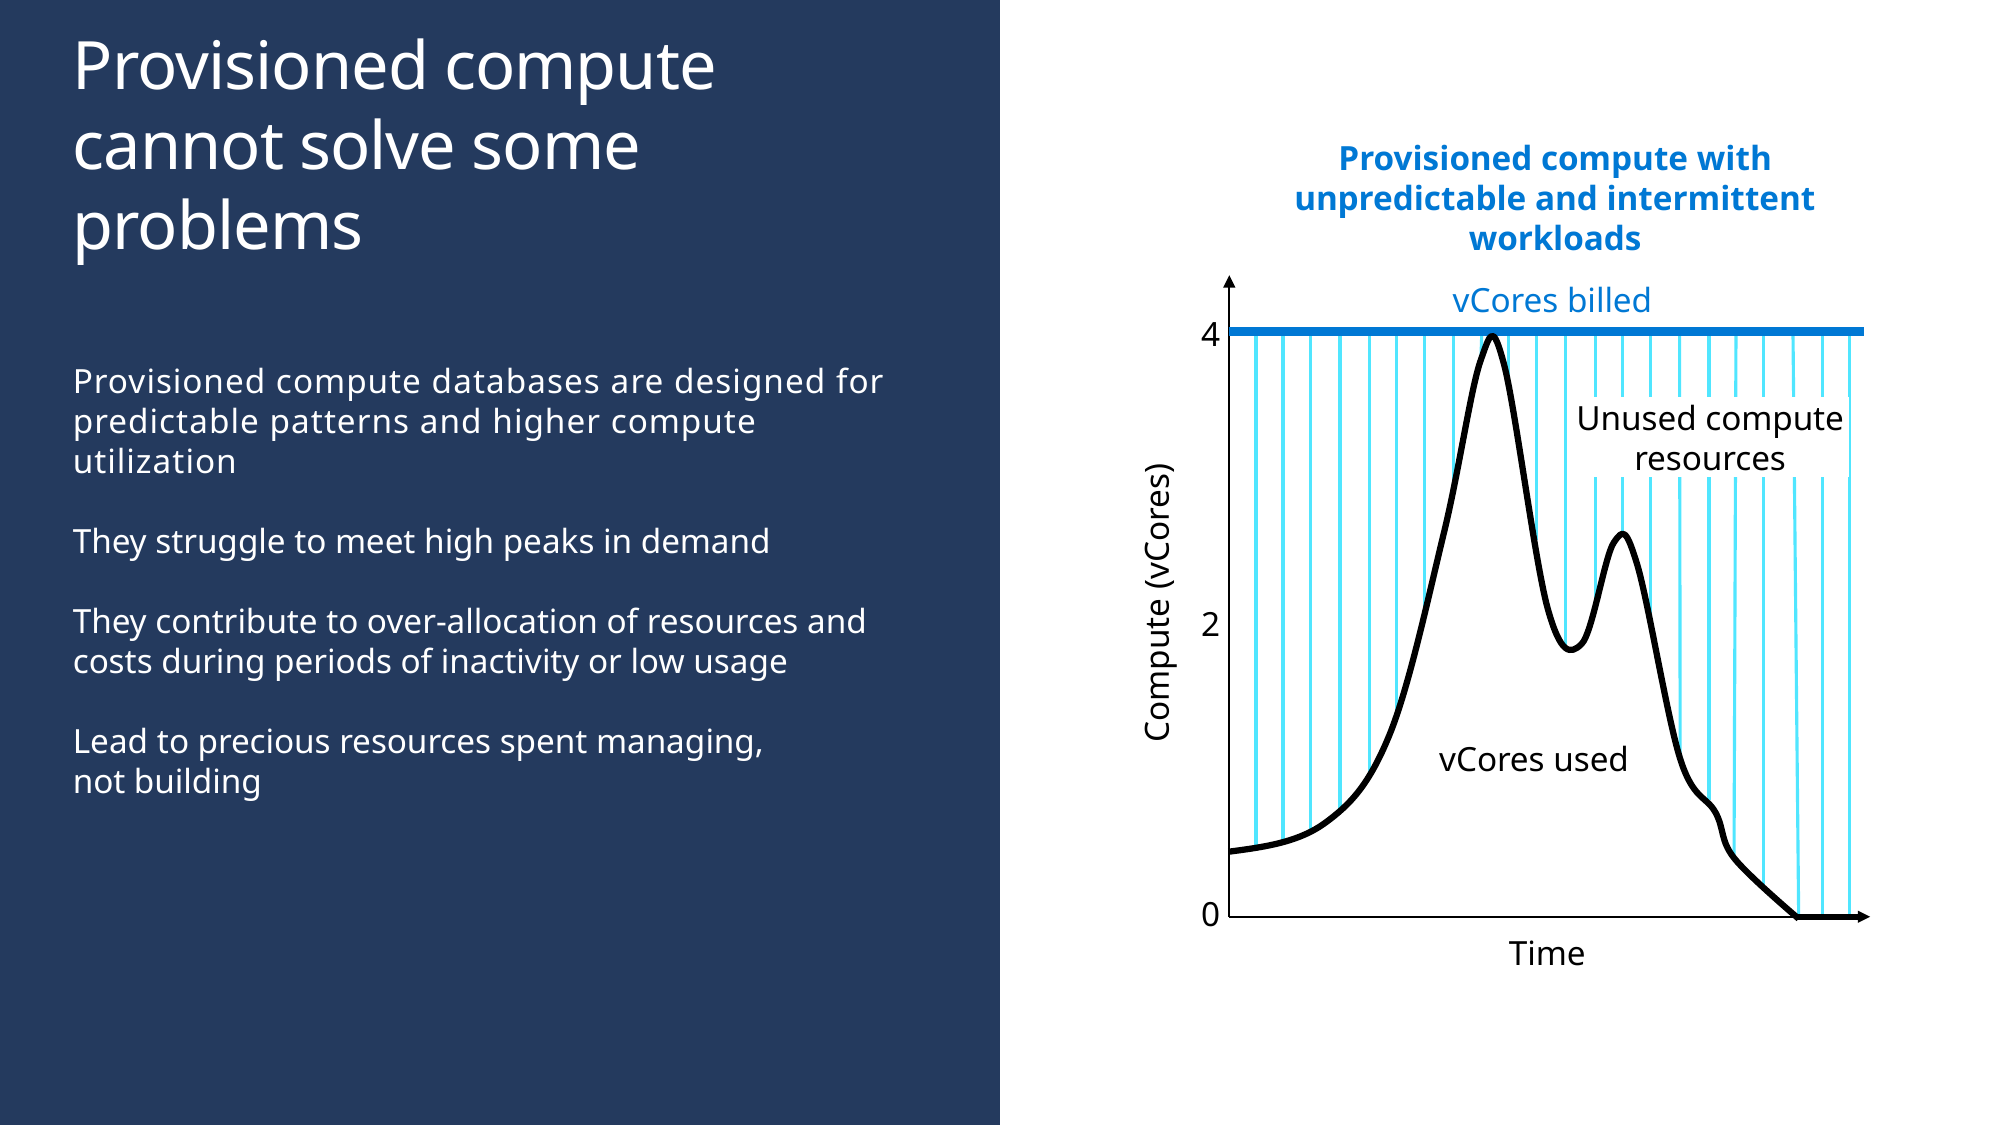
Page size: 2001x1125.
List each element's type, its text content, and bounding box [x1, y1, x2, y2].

text_box Provisioned compute databases are designed for predictable patterns and higher compute utilization They struggle to meet high peaks in demand They contribute to over-allocation of resources and costs during periods of inactivity or low usage Lead to precious resources spent managing, not building [72, 360, 914, 800]
title Provisioned compute cannot solve some problems [72, 62, 918, 224]
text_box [1135, 129, 1884, 969]
